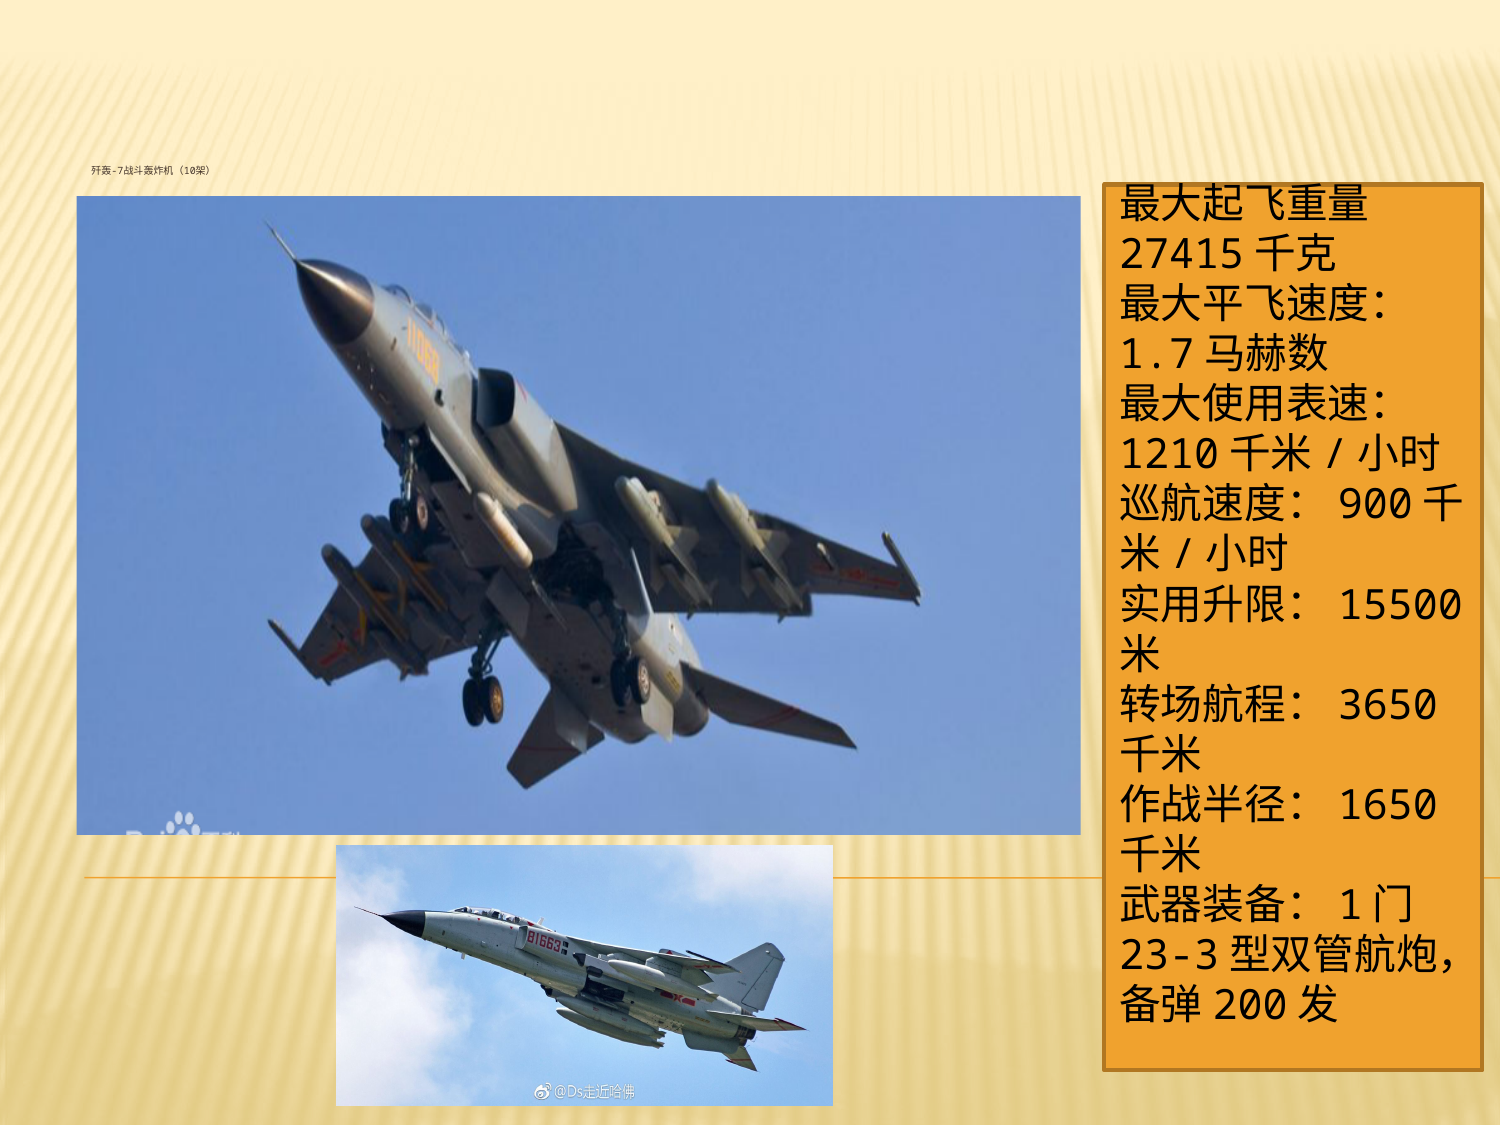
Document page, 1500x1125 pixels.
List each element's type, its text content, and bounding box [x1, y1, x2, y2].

text_box 最大起飞重量 27415千克 最大平飞速度：1.7马赫数 最大使用表速：1210千米/小时 巡航速度：900千米/小时 实用升限：15500米 转场航程：3650千米 作战半径：1650千米 武器装备：1门23-3型双管航炮，备弹200发 [1102, 182, 1484, 1072]
picture [336, 845, 833, 1107]
picture [76, 195, 1081, 835]
subtitle 歼轰-7战斗轰炸机（10架） [76, 42, 1465, 185]
